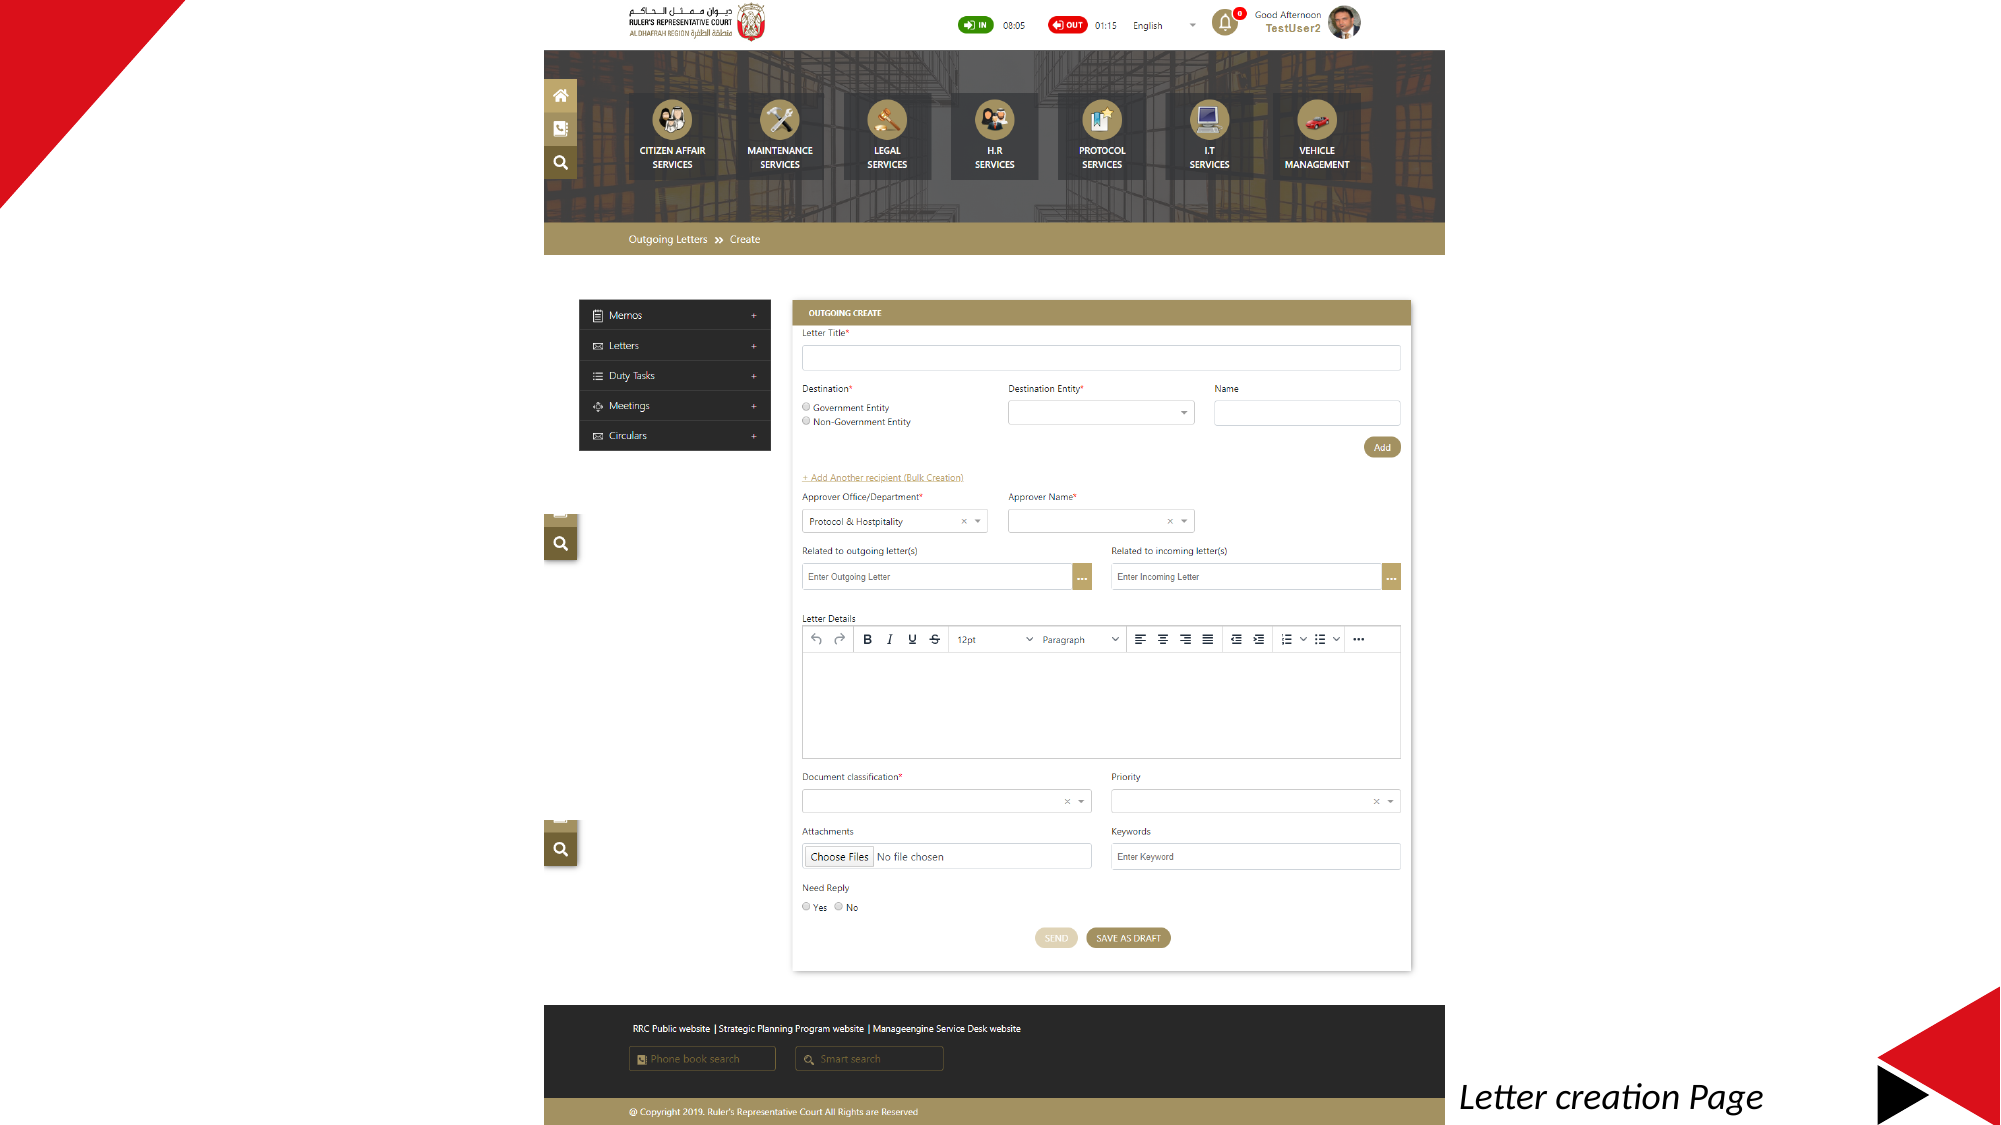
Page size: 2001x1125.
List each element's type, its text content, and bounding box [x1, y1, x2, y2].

picture [544, 0, 1445, 1125]
text_box [0, 0, 187, 211]
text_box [1877, 986, 2000, 1125]
text_box Letter creation Page [1445, 1064, 1807, 1125]
